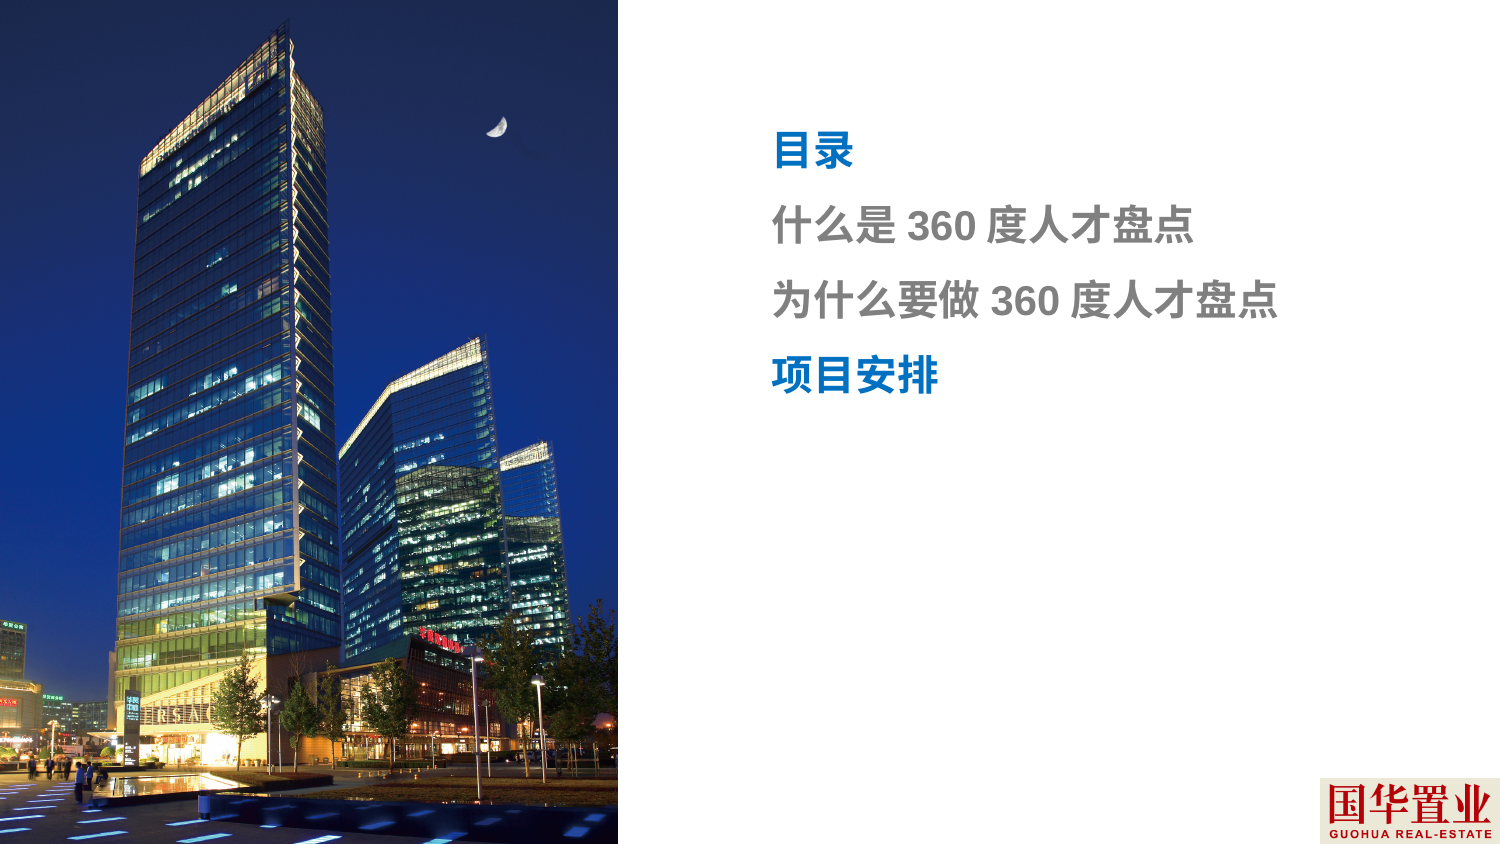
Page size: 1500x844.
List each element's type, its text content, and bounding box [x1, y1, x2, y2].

text_box 目录 什么是360度人才盘点 为什么要做360度人才盘点 项目安排 [682, 91, 1309, 407]
picture [0, 0, 618, 844]
picture [1320, 778, 1500, 844]
